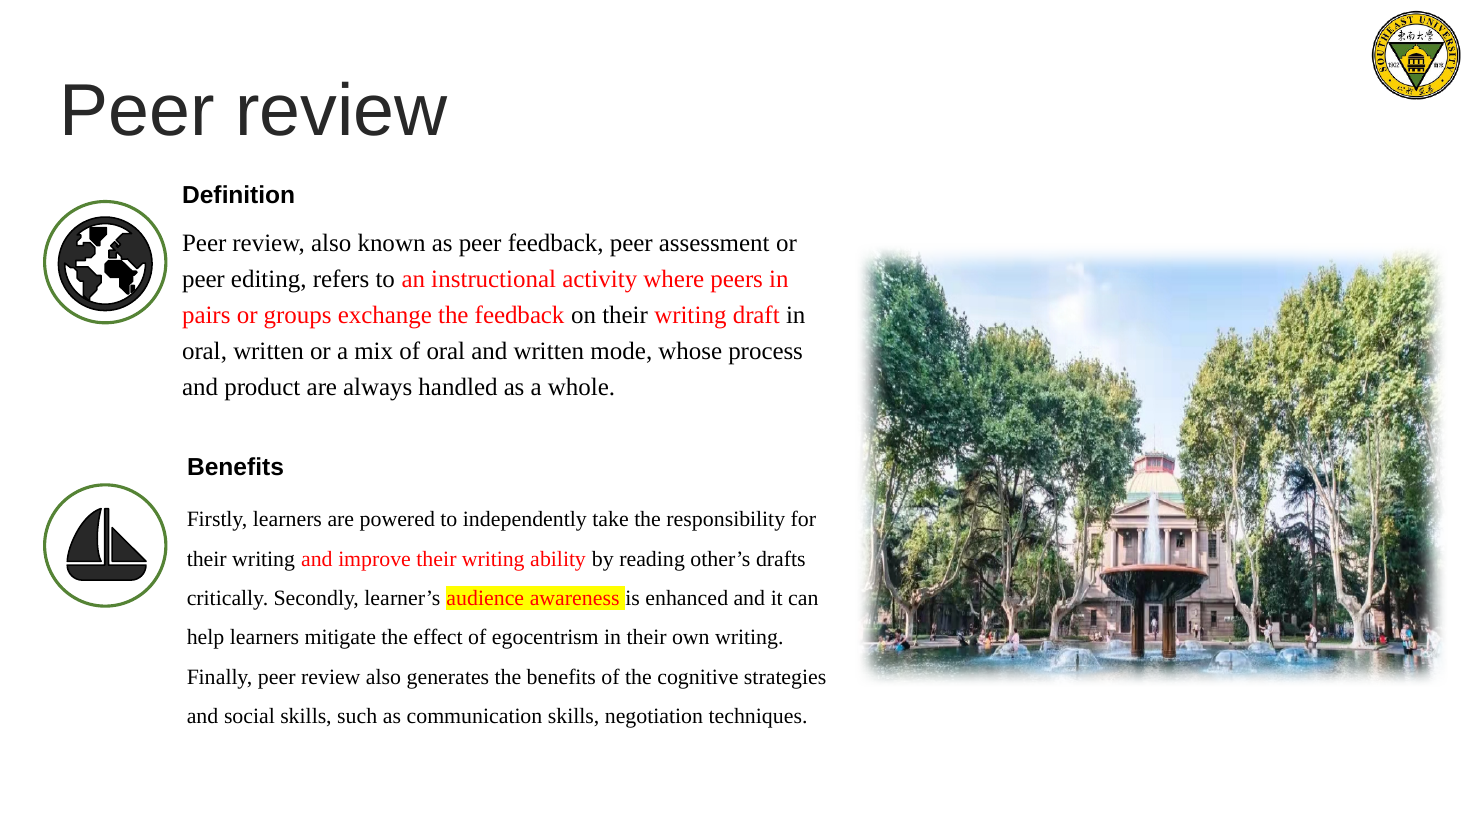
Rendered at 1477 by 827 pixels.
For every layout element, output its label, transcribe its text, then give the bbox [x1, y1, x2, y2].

text_box [67, 311, 143, 324]
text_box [58, 216, 153, 311]
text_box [167, 172, 835, 408]
picture [1370, 10, 1461, 101]
text_box [43, 222, 58, 302]
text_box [172, 443, 849, 734]
text_box Peer review [44, 45, 688, 158]
text_box [153, 223, 167, 302]
text_box [64, 200, 147, 216]
picture [855, 243, 1448, 688]
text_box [67, 508, 146, 581]
text_box [43, 483, 167, 608]
